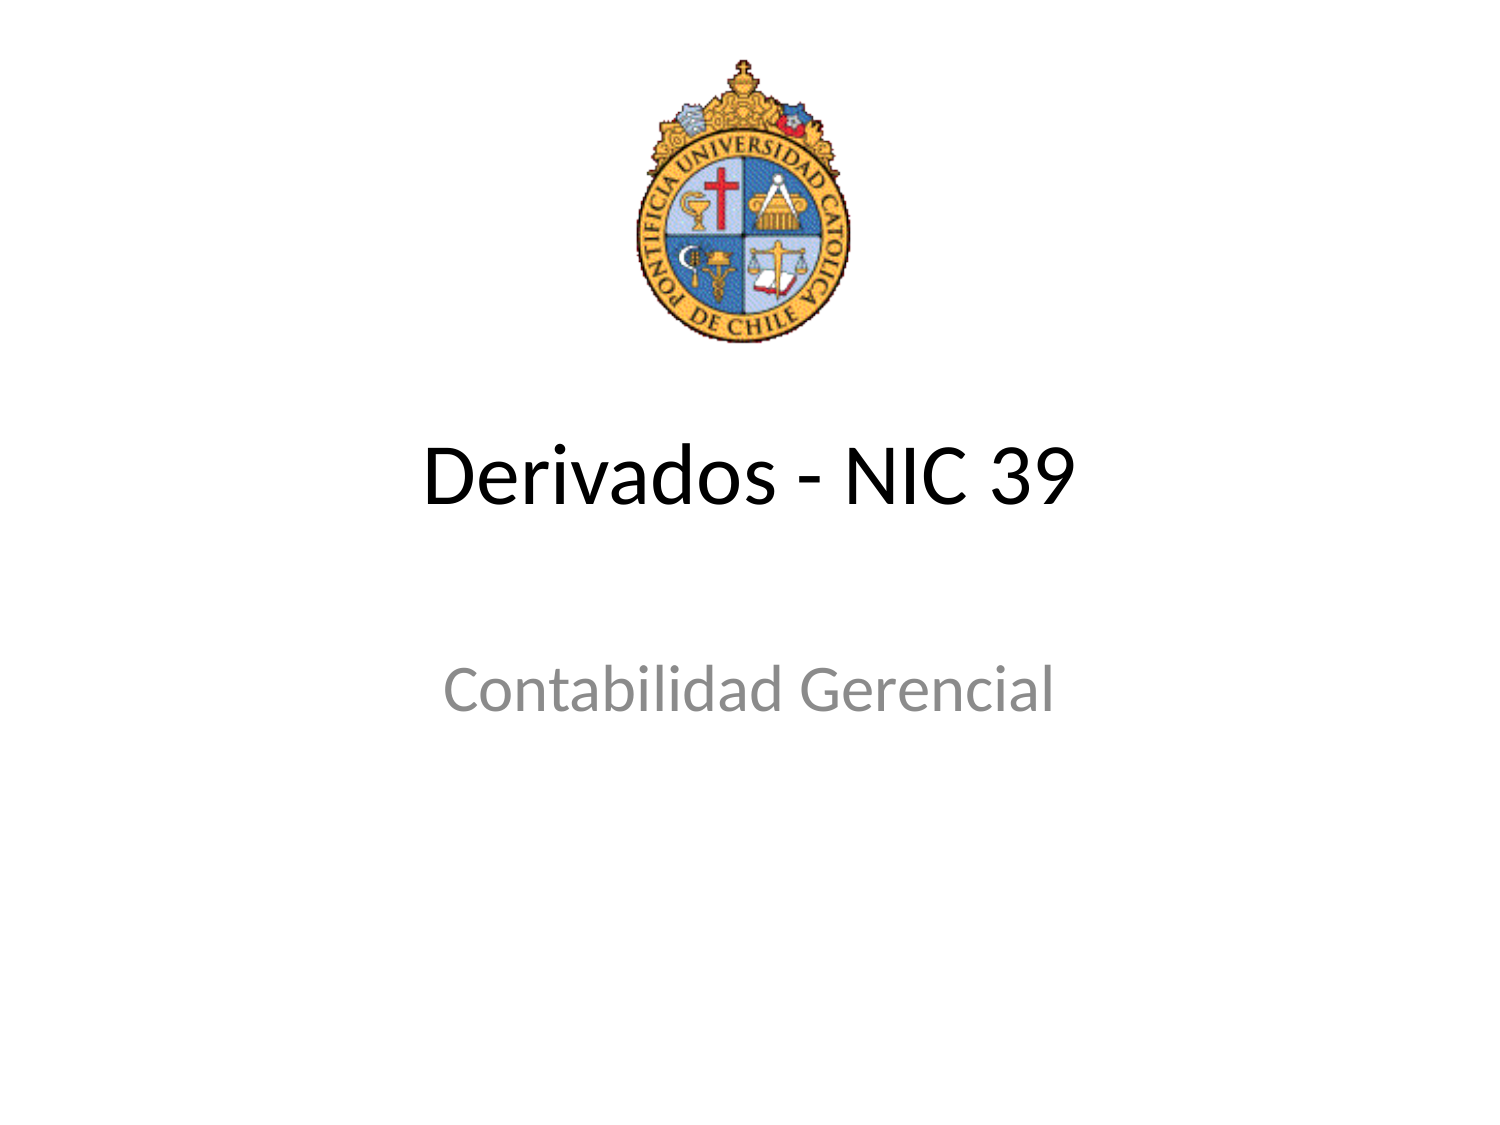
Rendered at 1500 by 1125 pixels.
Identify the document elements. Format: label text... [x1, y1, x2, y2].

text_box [608, 54, 881, 350]
subtitle Contabilidad Gerencial [225, 637, 1275, 811]
title Derivados - NIC 39 [0, 349, 1500, 591]
